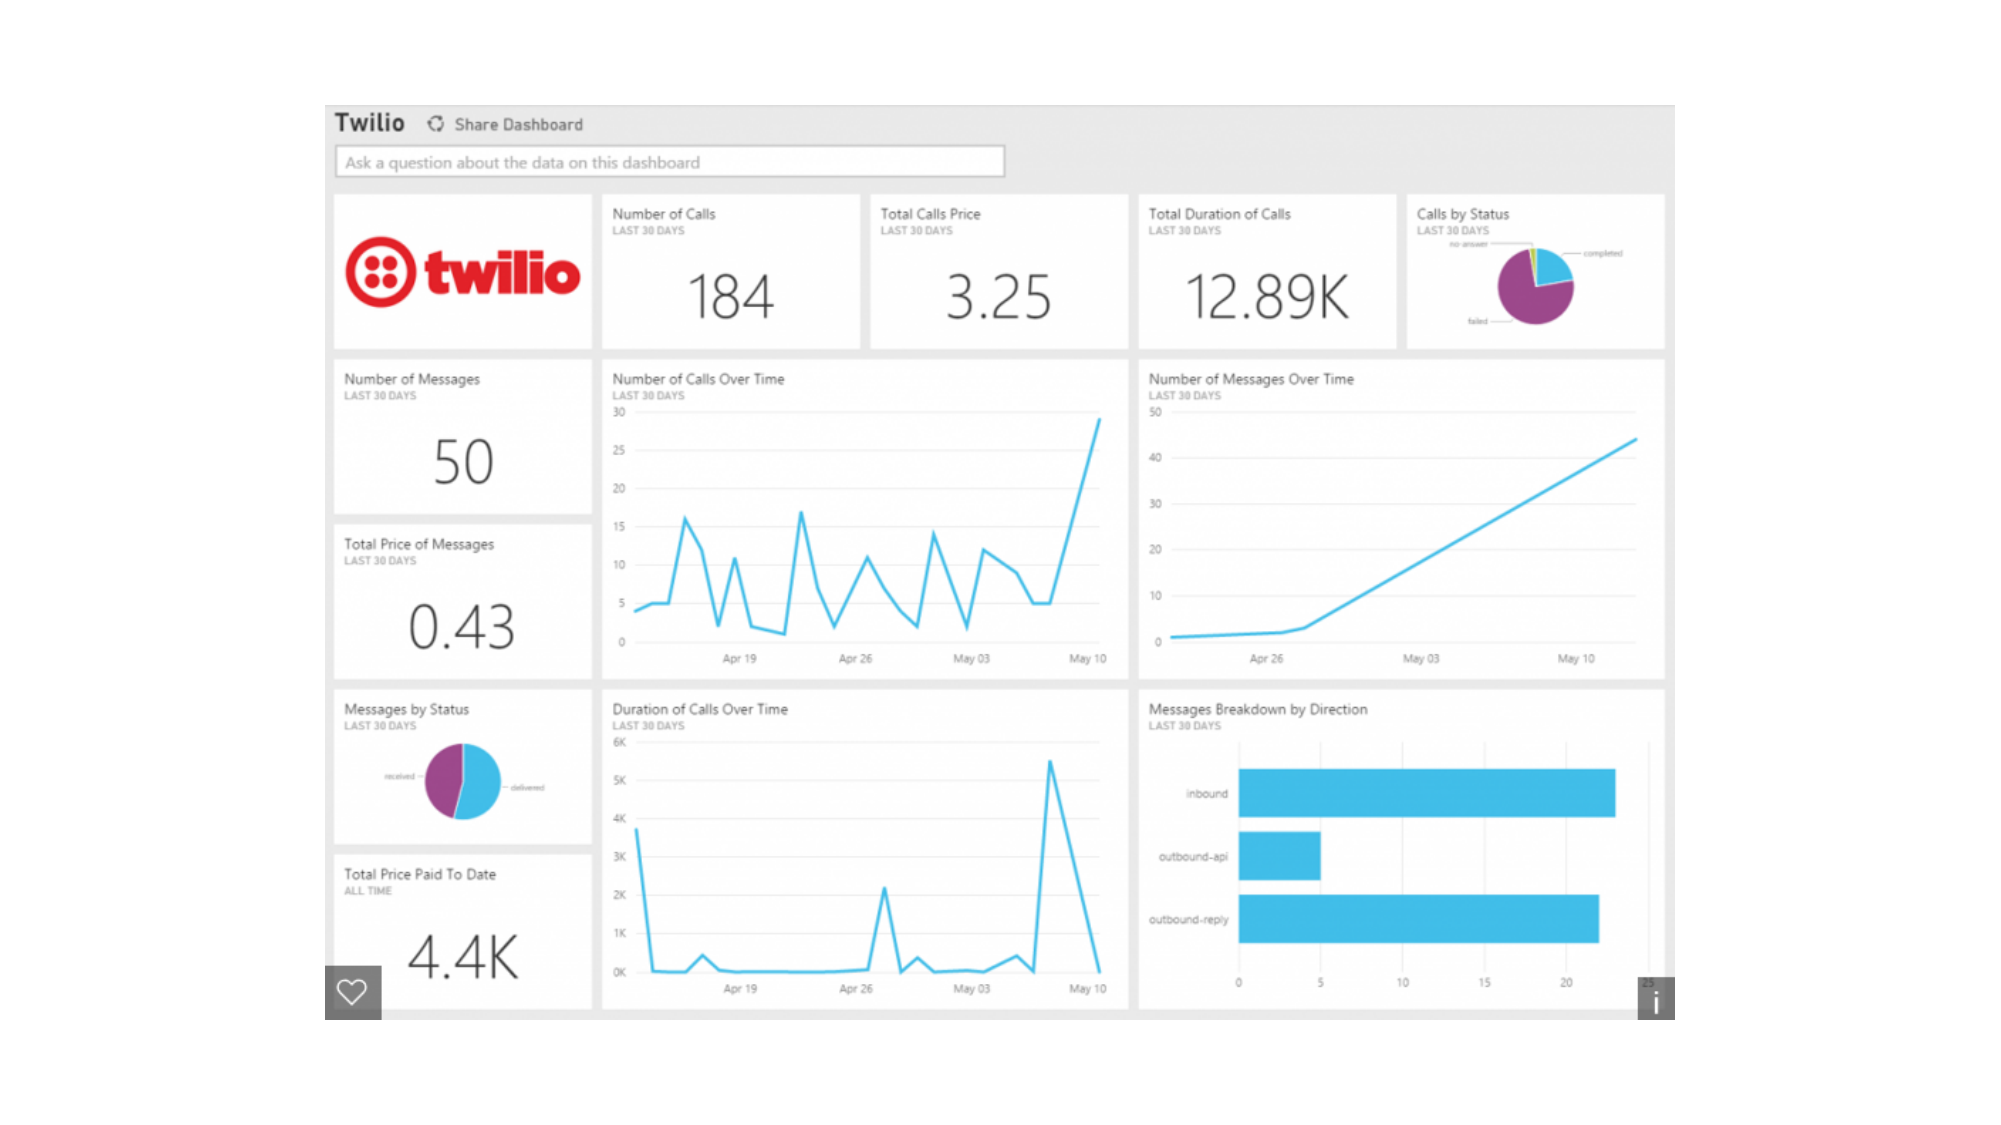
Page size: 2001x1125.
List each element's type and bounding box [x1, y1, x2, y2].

picture [325, 105, 1675, 1020]
